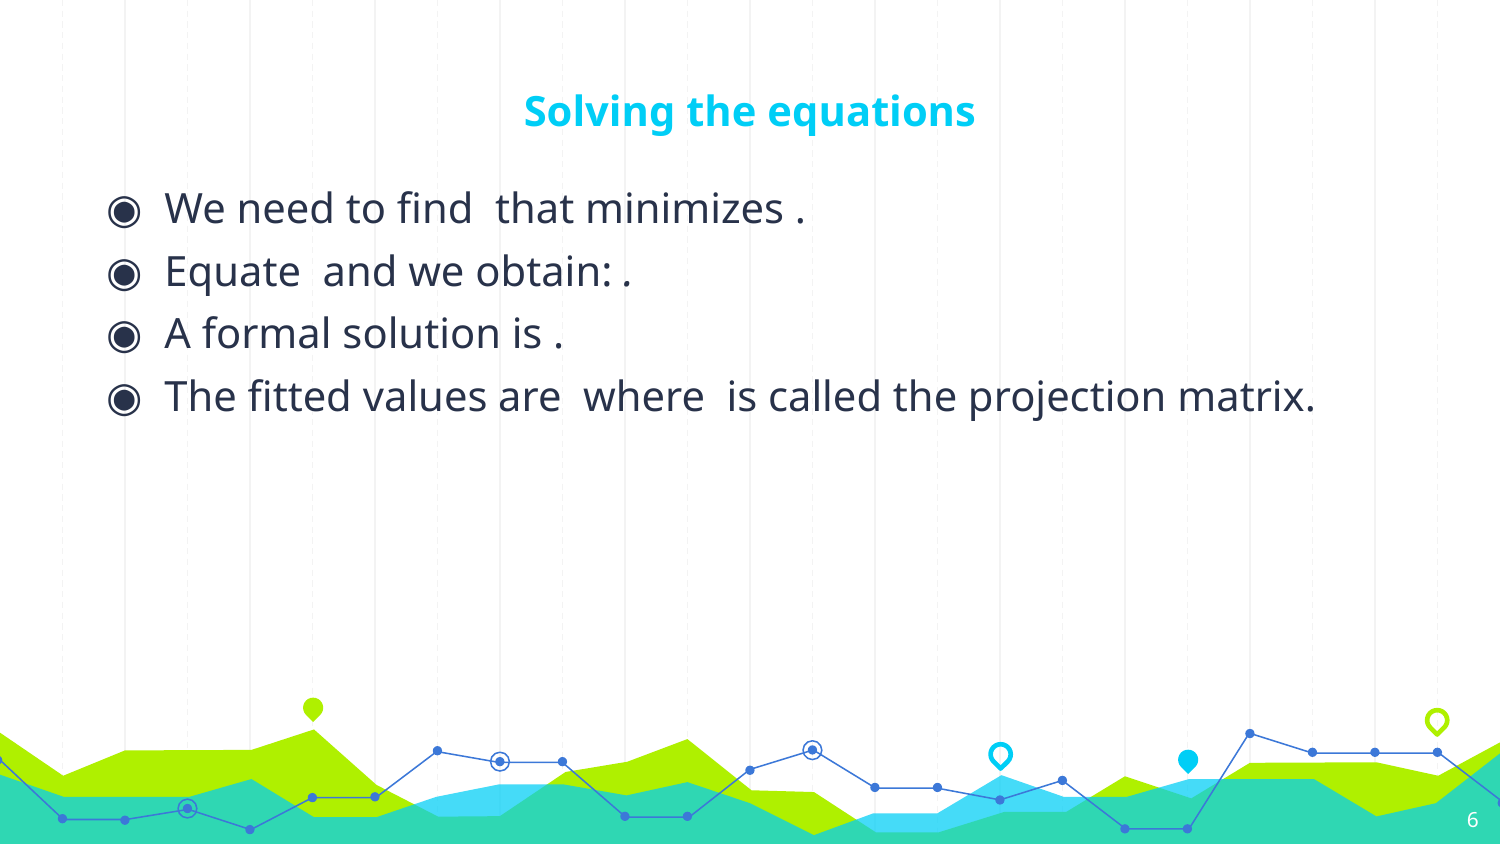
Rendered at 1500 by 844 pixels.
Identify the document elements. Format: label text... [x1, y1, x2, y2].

title Solving the equations [176, 32, 1324, 150]
slide_number 6 [1403, 791, 1494, 844]
